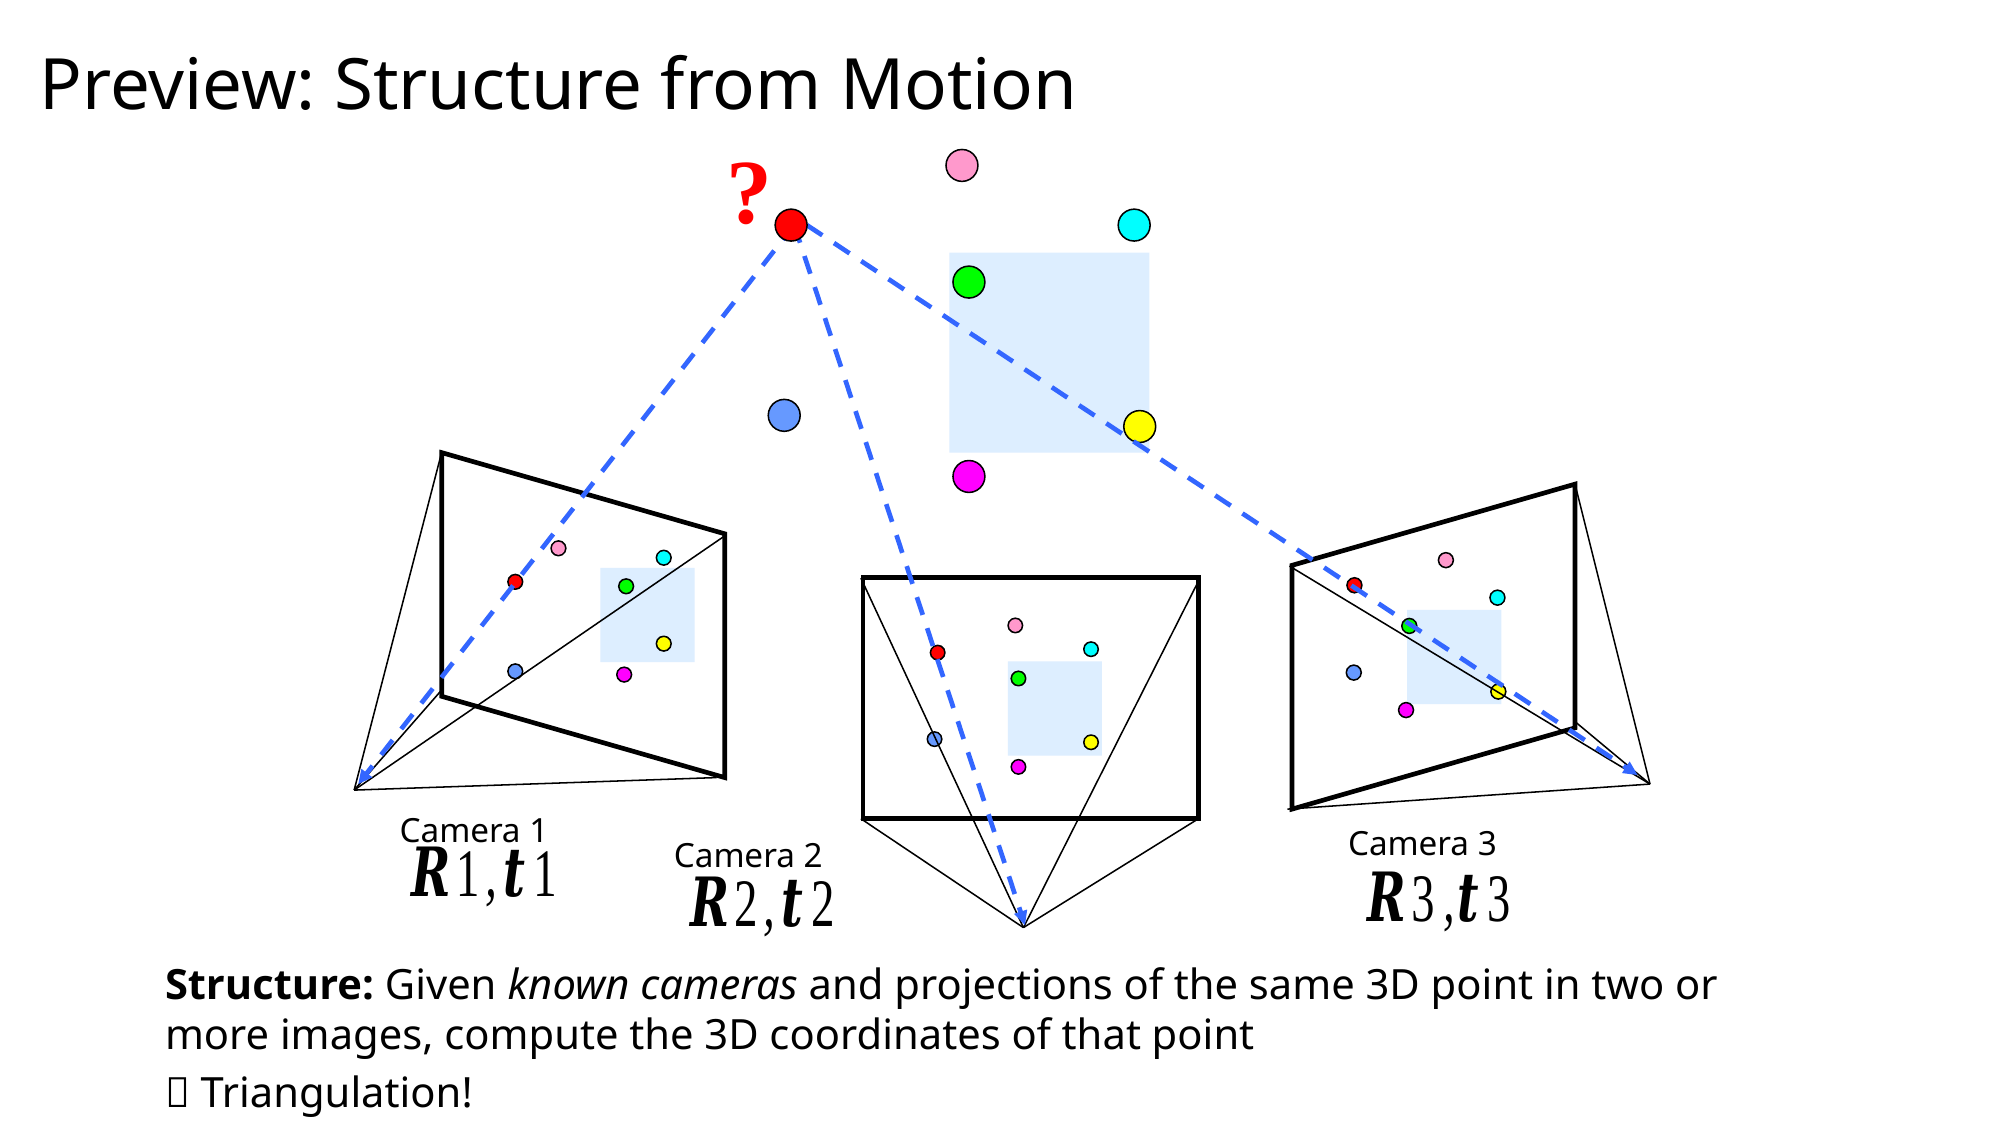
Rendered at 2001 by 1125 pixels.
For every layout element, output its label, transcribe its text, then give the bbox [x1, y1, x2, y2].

text_box [441, 452, 725, 778]
text_box [1118, 209, 1151, 242]
text_box [788, 209, 808, 242]
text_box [927, 617, 1099, 775]
text_box Camera 1 [384, 802, 564, 857]
text_box [952, 266, 985, 299]
text_box [1292, 484, 1576, 808]
text_box ? [711, 124, 788, 250]
list Structure: Given known cameras and projections of the same 3D point in two or more images, compute the 3D coordinates of that point  Triangulation! [149, 949, 1826, 1101]
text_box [507, 540, 672, 683]
text_box Camera 3 [1333, 814, 1512, 870]
title Preview: Structure from Motion [24, 12, 1976, 151]
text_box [1346, 552, 1507, 718]
text_box [1015, 911, 1027, 925]
text_box [952, 460, 985, 493]
text_box [946, 149, 978, 182]
text_box [358, 769, 371, 785]
text_box [1623, 762, 1638, 775]
text_box [862, 577, 1199, 819]
text_box [1123, 410, 1156, 443]
text_box [949, 252, 1150, 453]
text_box [676, 567, 695, 663]
text_box Camera 2 [659, 827, 838, 882]
text_box [768, 399, 801, 432]
